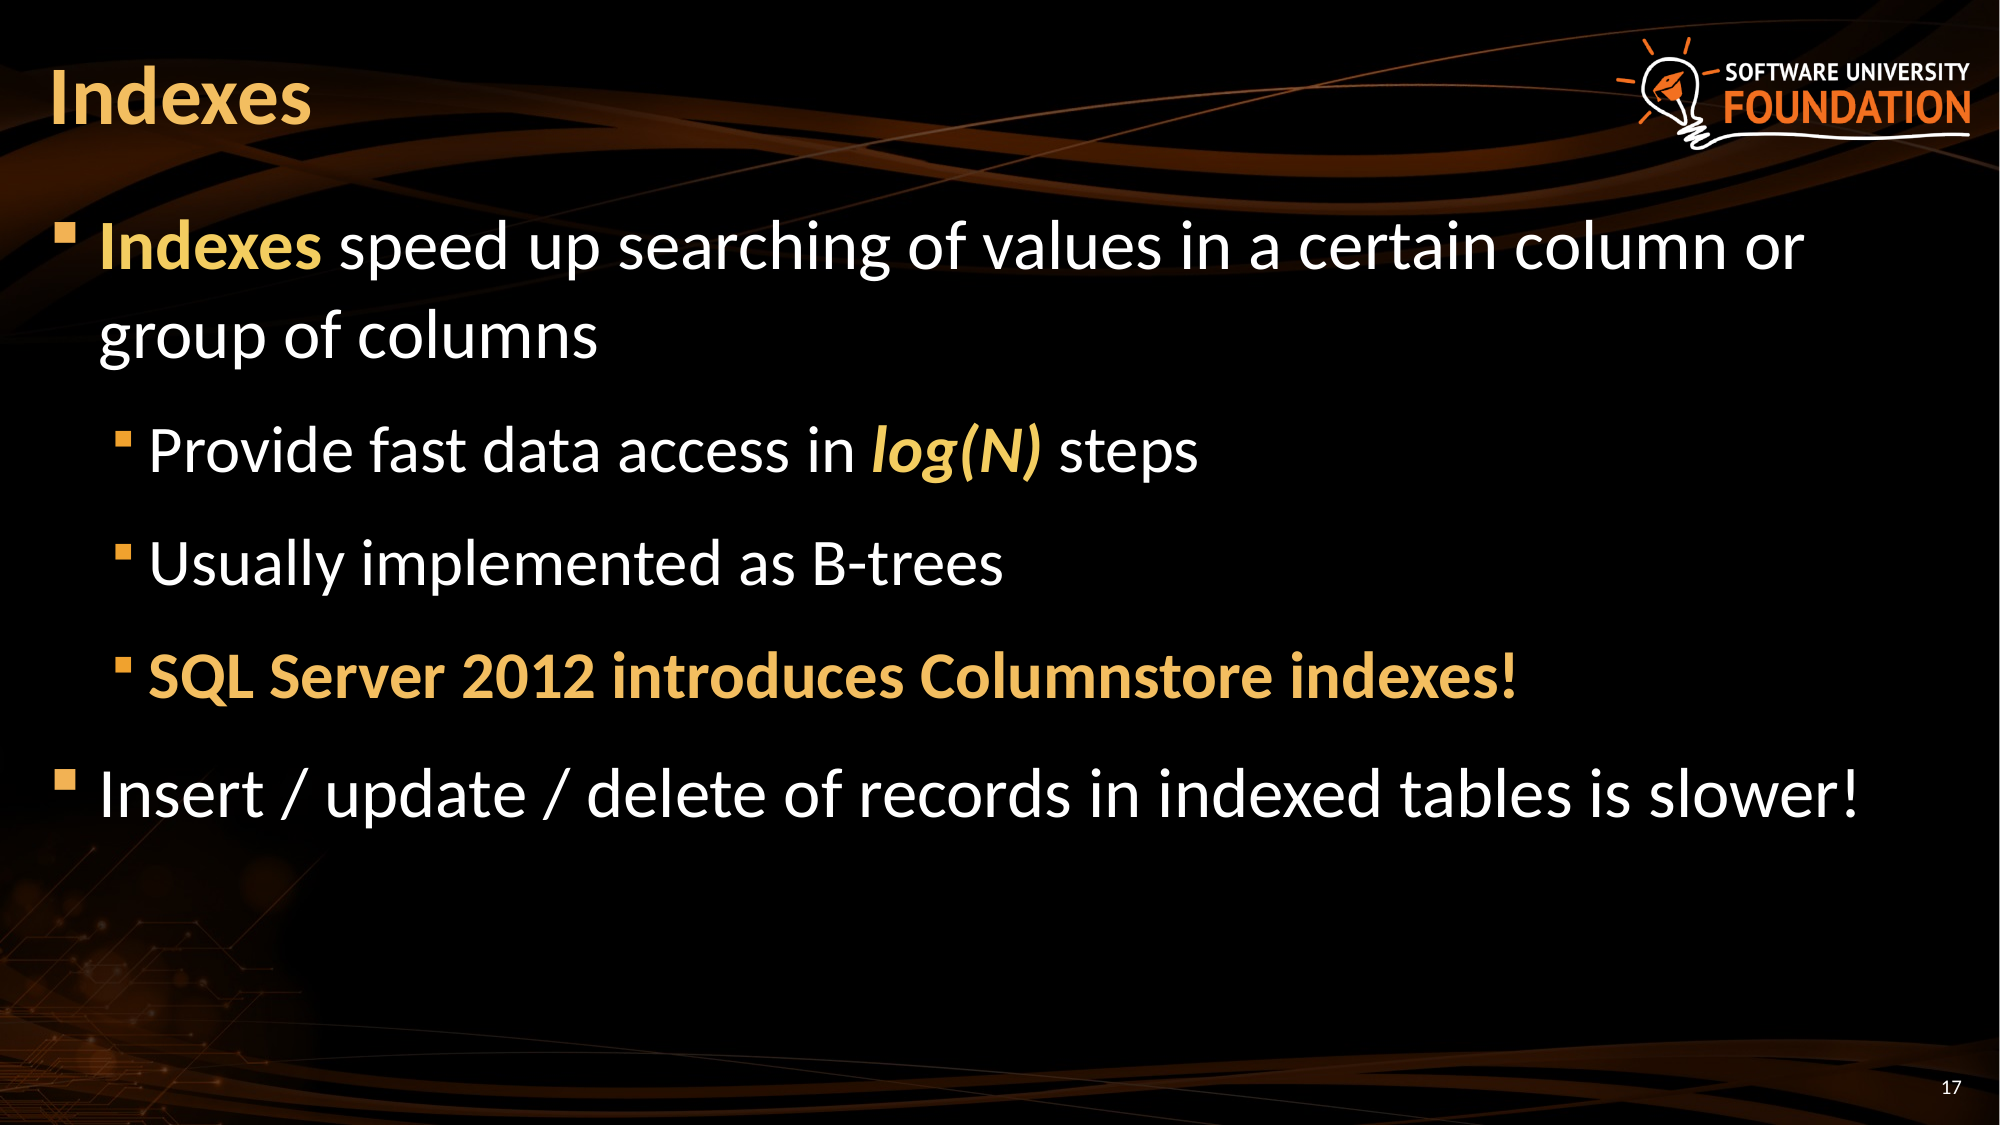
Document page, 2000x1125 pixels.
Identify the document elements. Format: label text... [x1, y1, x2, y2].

picture [0, 0, 2000, 1125]
slide_number 17 [1897, 1070, 1968, 1103]
list Indexes speed up searching of values in a certain column or group of columns Provide fast data access in log(N) steps Usually implemented as B-trees SQL Server 2012 introduces Columnstore indexes! Insert / update / delete of records in indexed tables is slower! [31, 188, 1968, 1103]
title Indexes [30, 6, 1602, 189]
